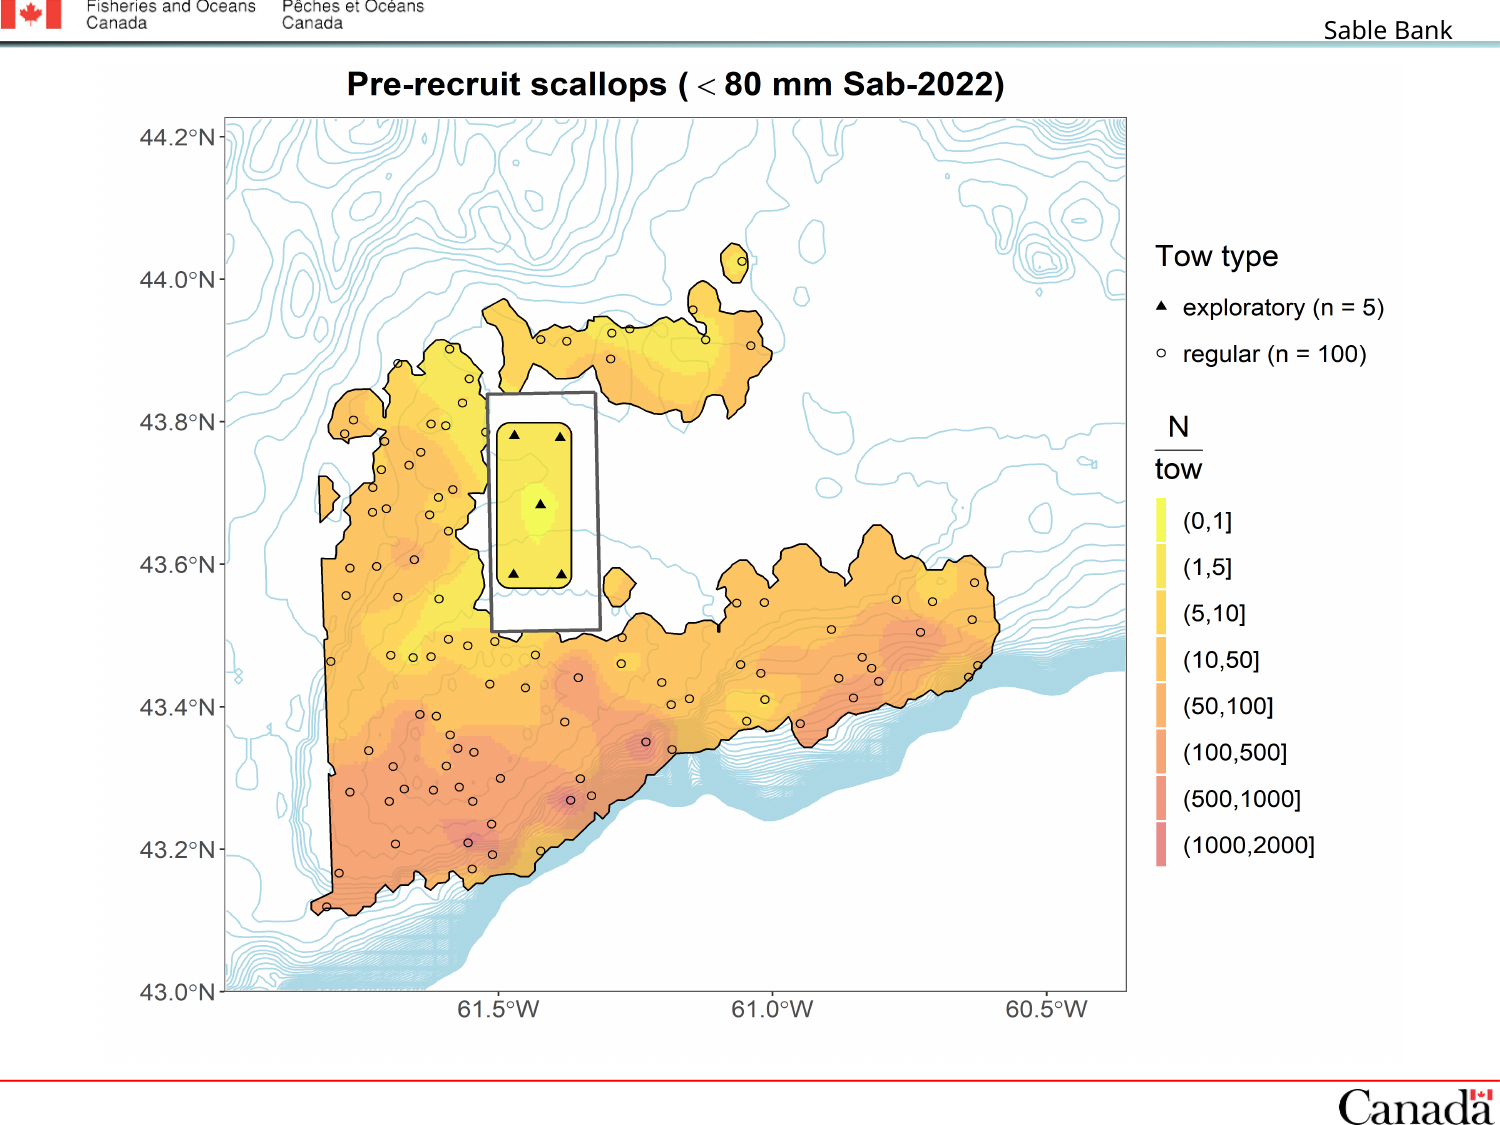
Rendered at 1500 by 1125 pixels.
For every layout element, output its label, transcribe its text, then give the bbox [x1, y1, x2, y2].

list Sable Bank [779, 7, 1469, 52]
picture [0, 0, 1500, 1125]
